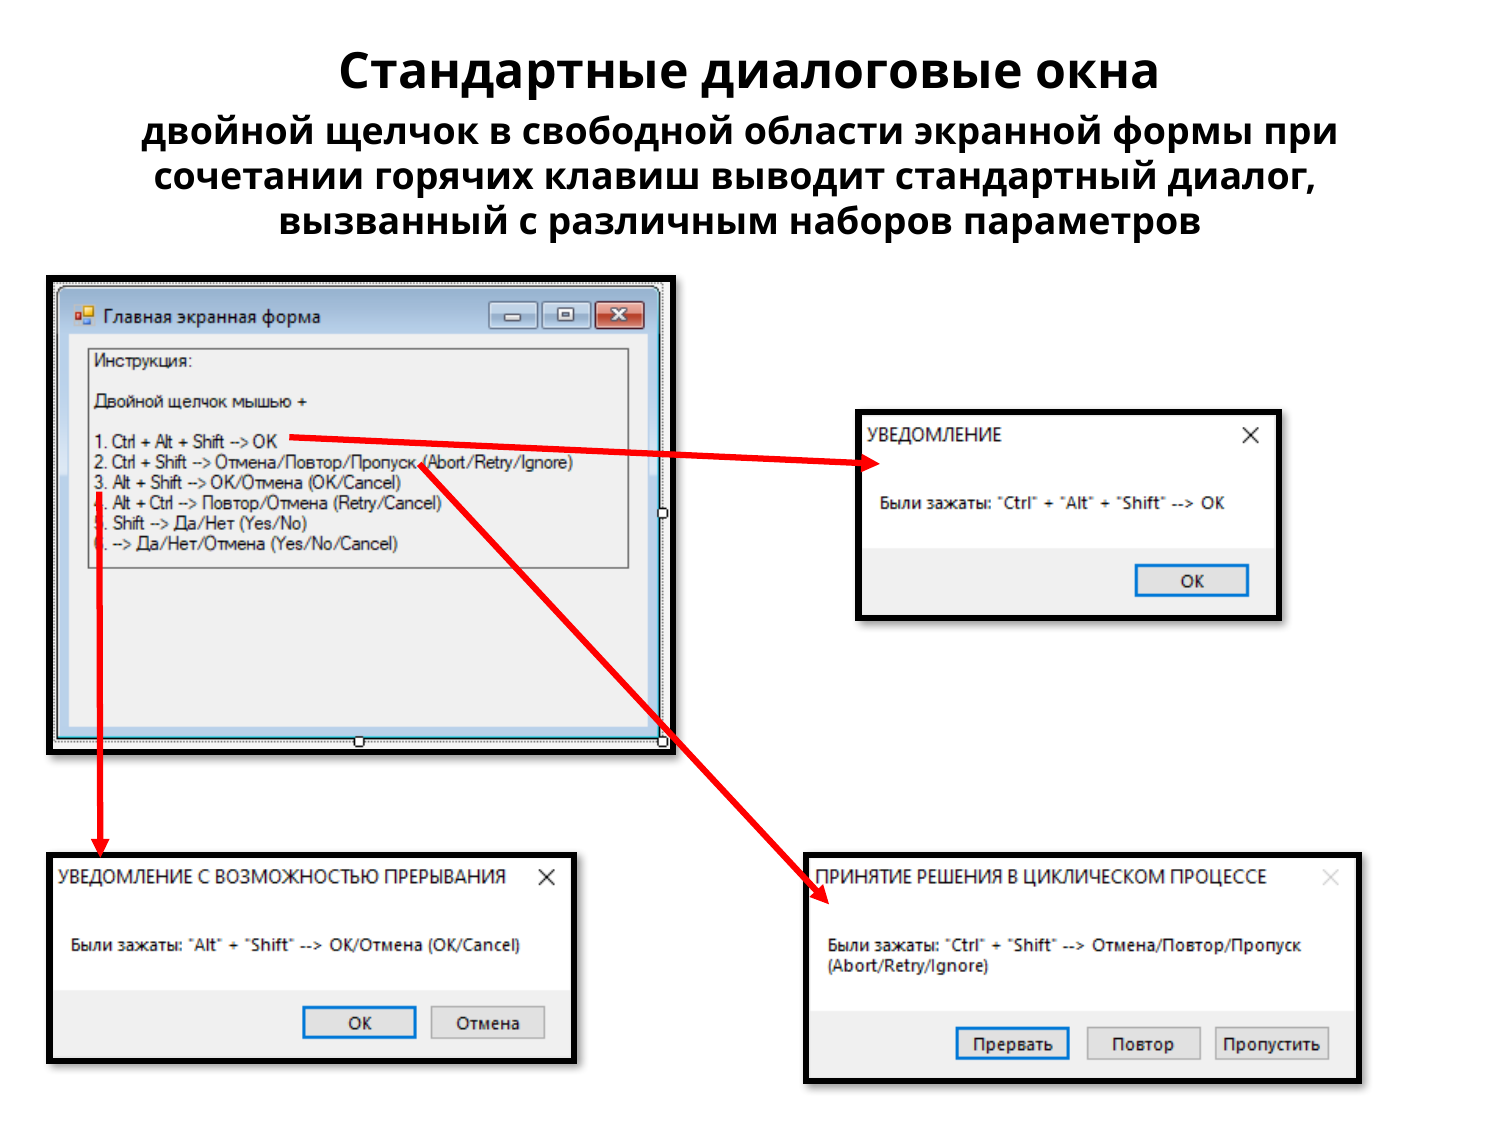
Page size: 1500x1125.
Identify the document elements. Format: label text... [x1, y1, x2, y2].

picture [861, 415, 1276, 616]
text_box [289, 436, 881, 465]
picture [52, 281, 670, 749]
text_box двойной щелчок в свободной области экранной формы при сочетании горячих клавиш выводит стандартный диалог, вызванный с различным наборов параметров [31, 100, 1450, 250]
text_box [418, 463, 830, 905]
picture [52, 857, 572, 1059]
picture [808, 857, 1357, 1079]
text_box Стандартные диалоговые окна [17, 30, 1483, 106]
